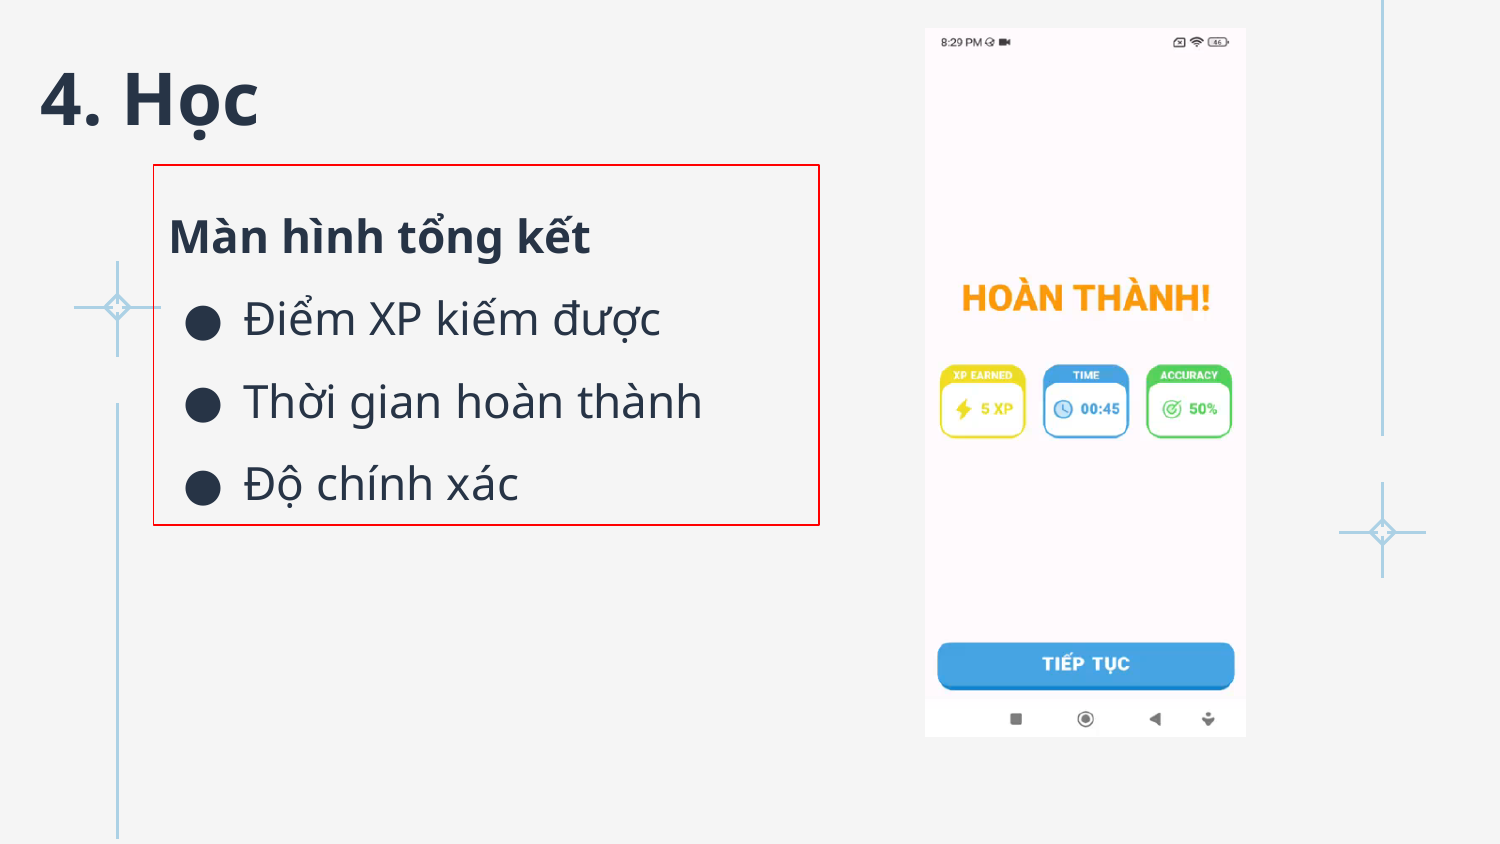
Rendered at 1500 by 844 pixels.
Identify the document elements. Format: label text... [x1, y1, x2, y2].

picture [925, 27, 1246, 737]
text_box 4. Học [25, 37, 404, 155]
text_box Màn hình tổng kết Điểm XP kiếm được Thời gian hoàn thành Độ chính xác [153, 165, 820, 525]
